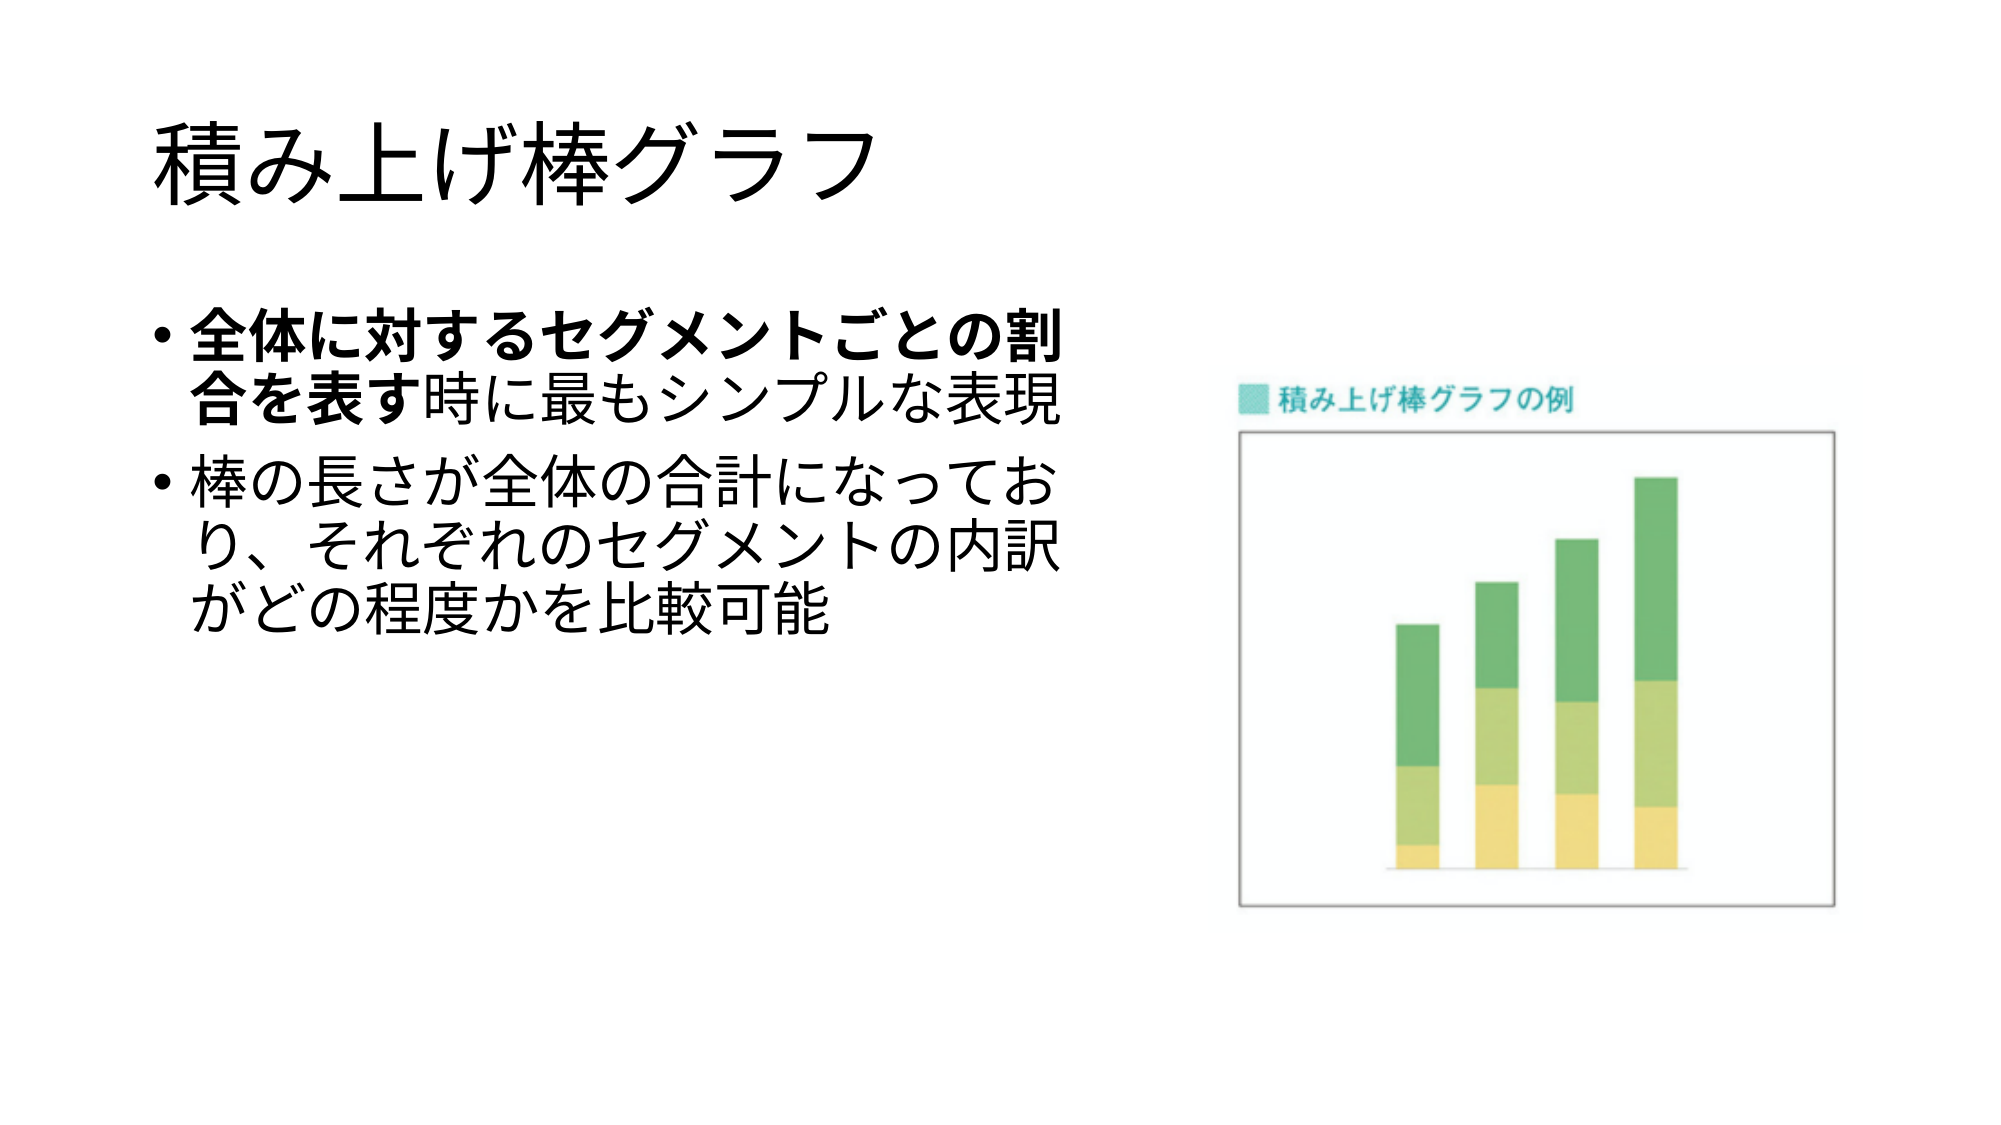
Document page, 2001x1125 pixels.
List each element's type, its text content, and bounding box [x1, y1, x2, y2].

picture [1208, 365, 1863, 933]
title 積み上げ棒グラフ [137, 59, 1863, 278]
list 全体に対するセグメントごとの割合を表す時に最もシンプルな表現 棒の長さが全体の合計になっており、それぞれのセグメントの内訳がどの程度かを比較可能 [137, 299, 1130, 1014]
